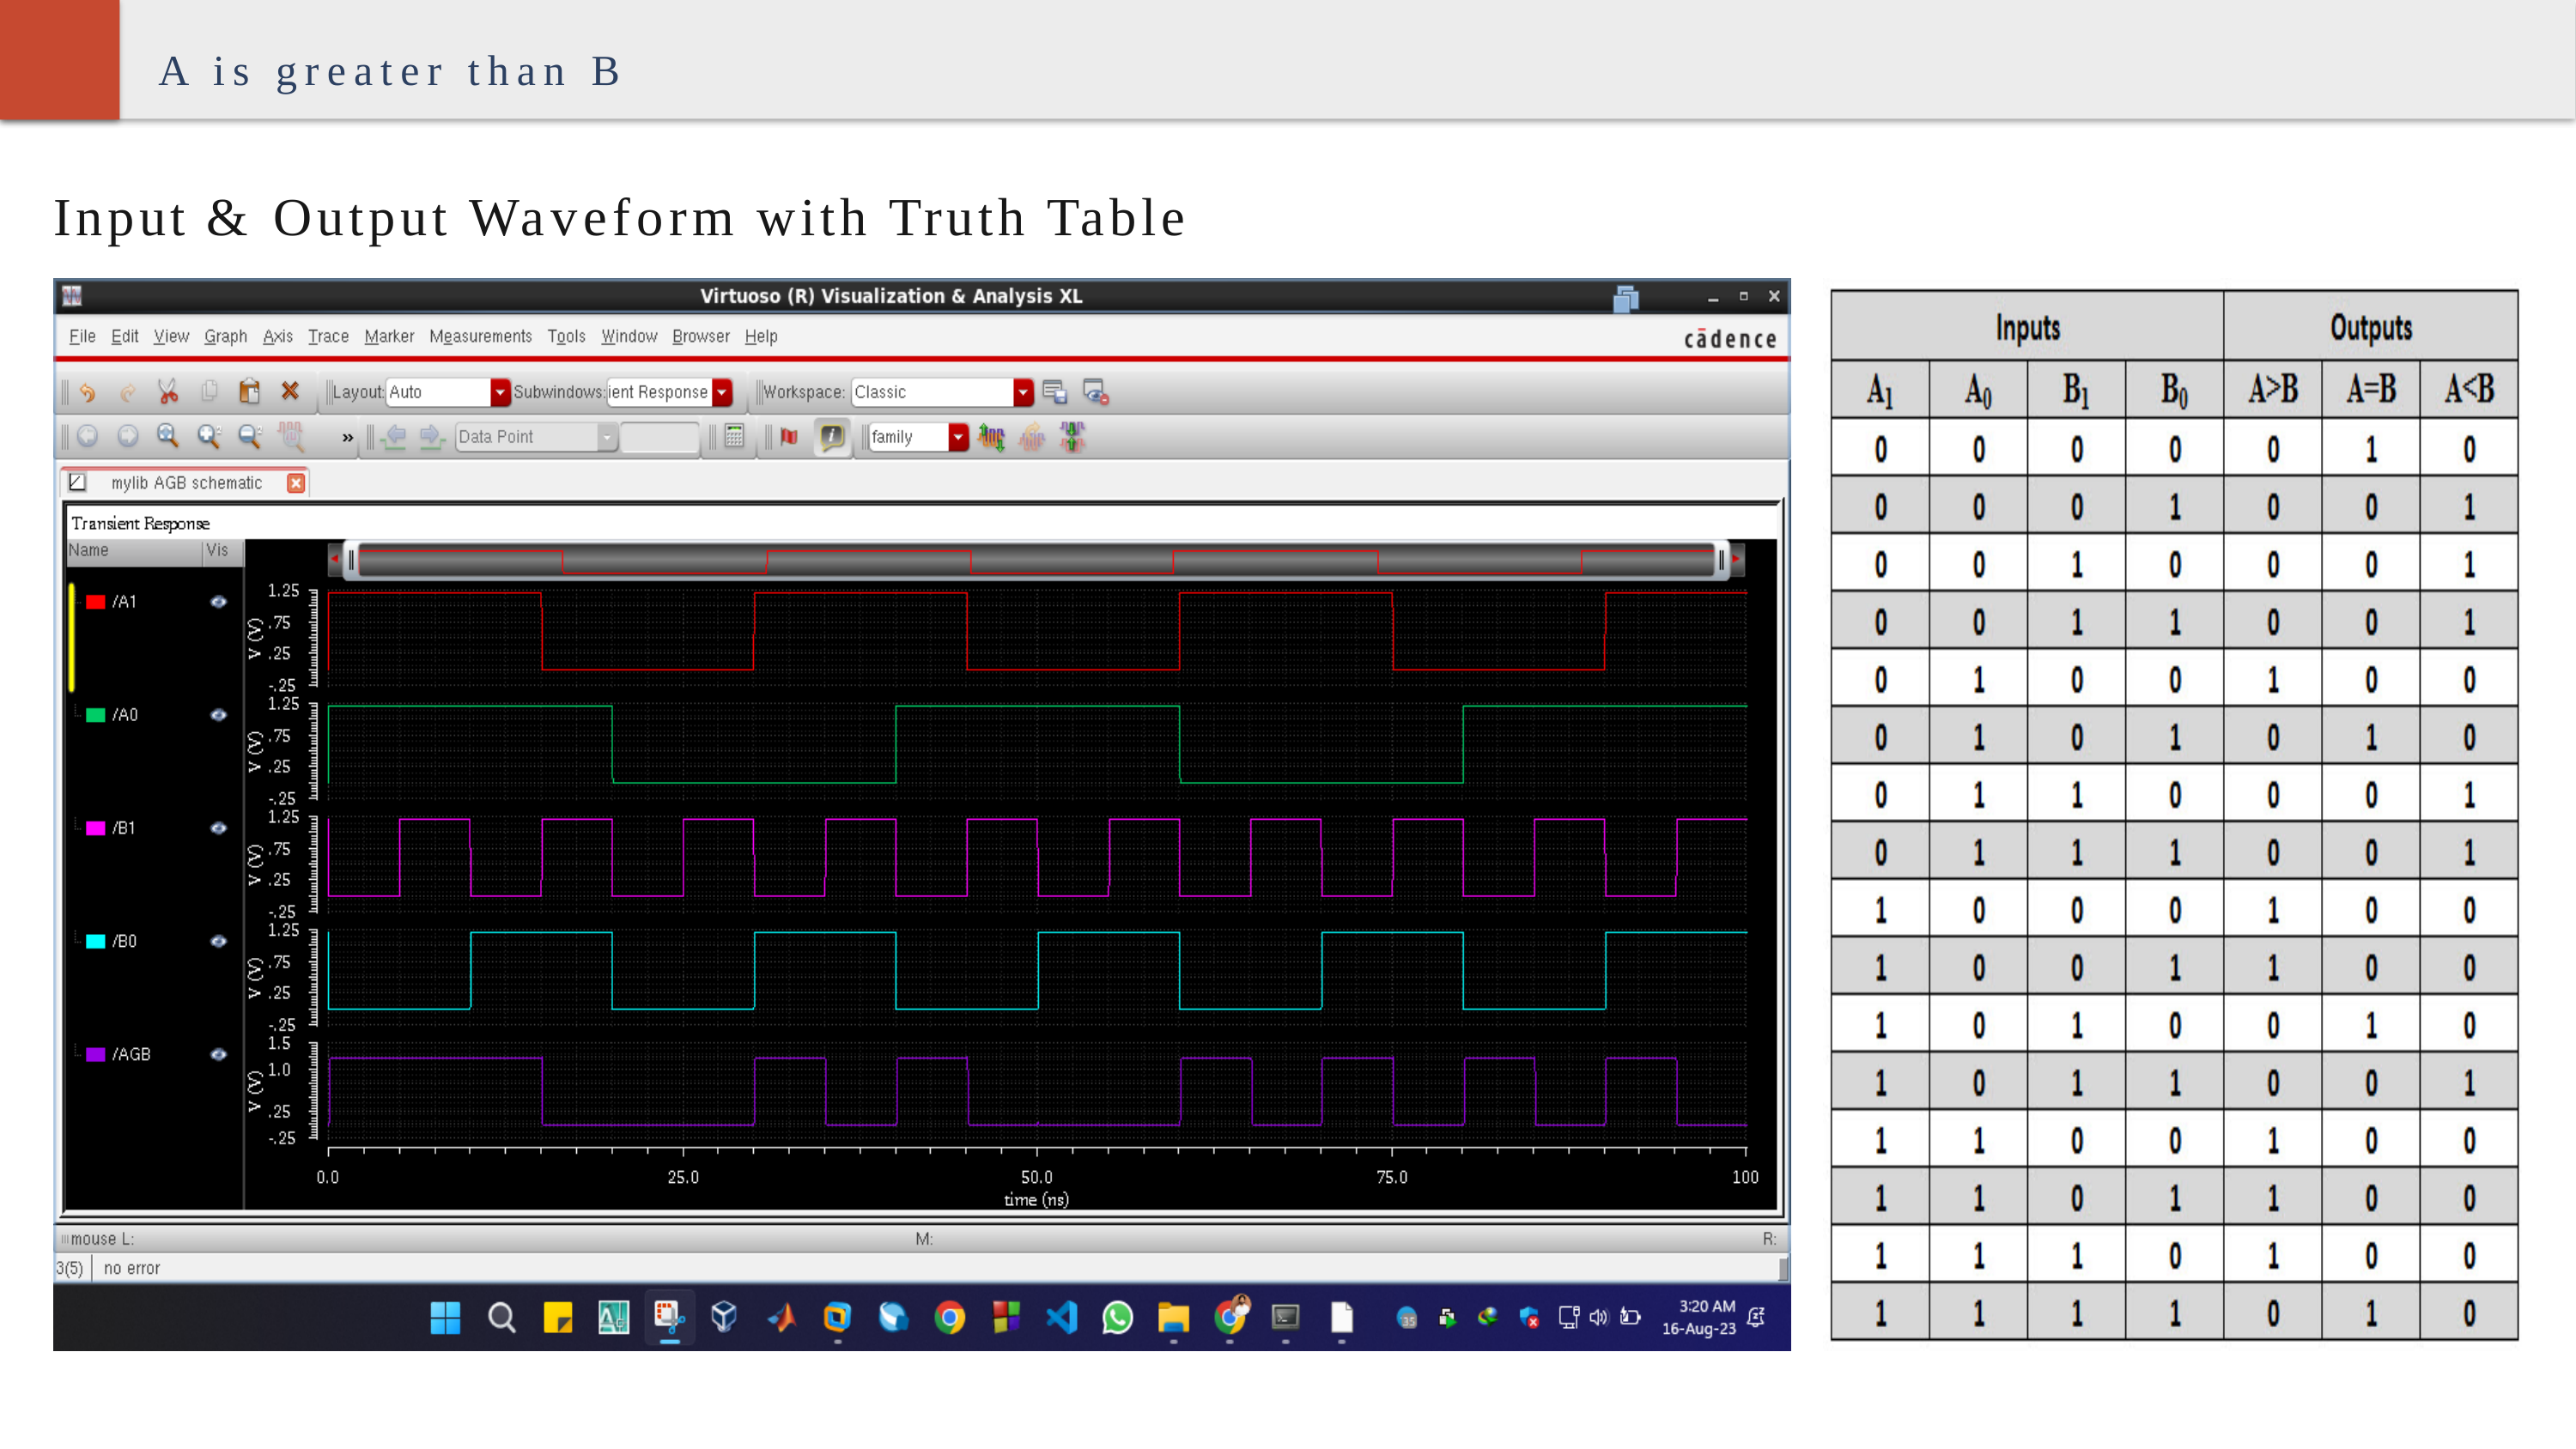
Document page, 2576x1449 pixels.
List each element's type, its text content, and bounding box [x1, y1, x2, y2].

text_box A is greater than B [53, 23, 967, 94]
text_box [0, 0, 121, 121]
text_box [124, 0, 2576, 121]
text_box Input & Output Waveform with Truth Table [53, 159, 1220, 247]
picture [53, 278, 1791, 1351]
picture [1823, 278, 2524, 1351]
